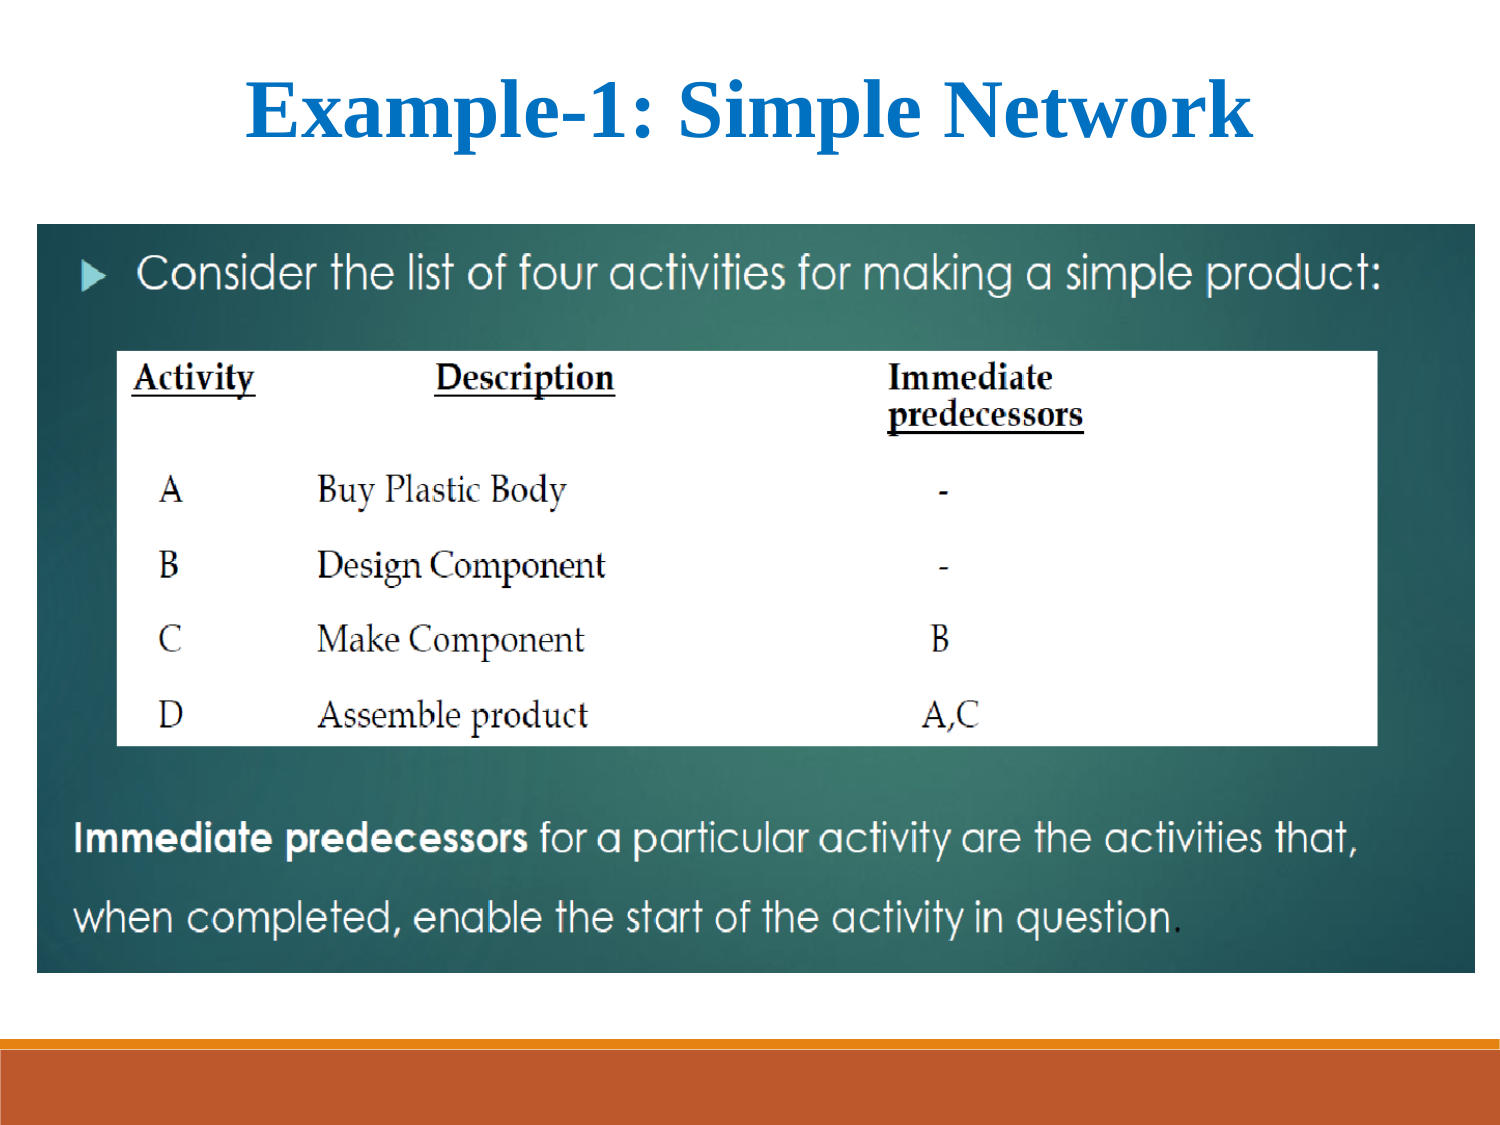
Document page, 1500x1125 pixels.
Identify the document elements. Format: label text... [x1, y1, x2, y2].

picture [37, 224, 1476, 973]
title Example-1: Simple Network [62, 50, 1438, 163]
